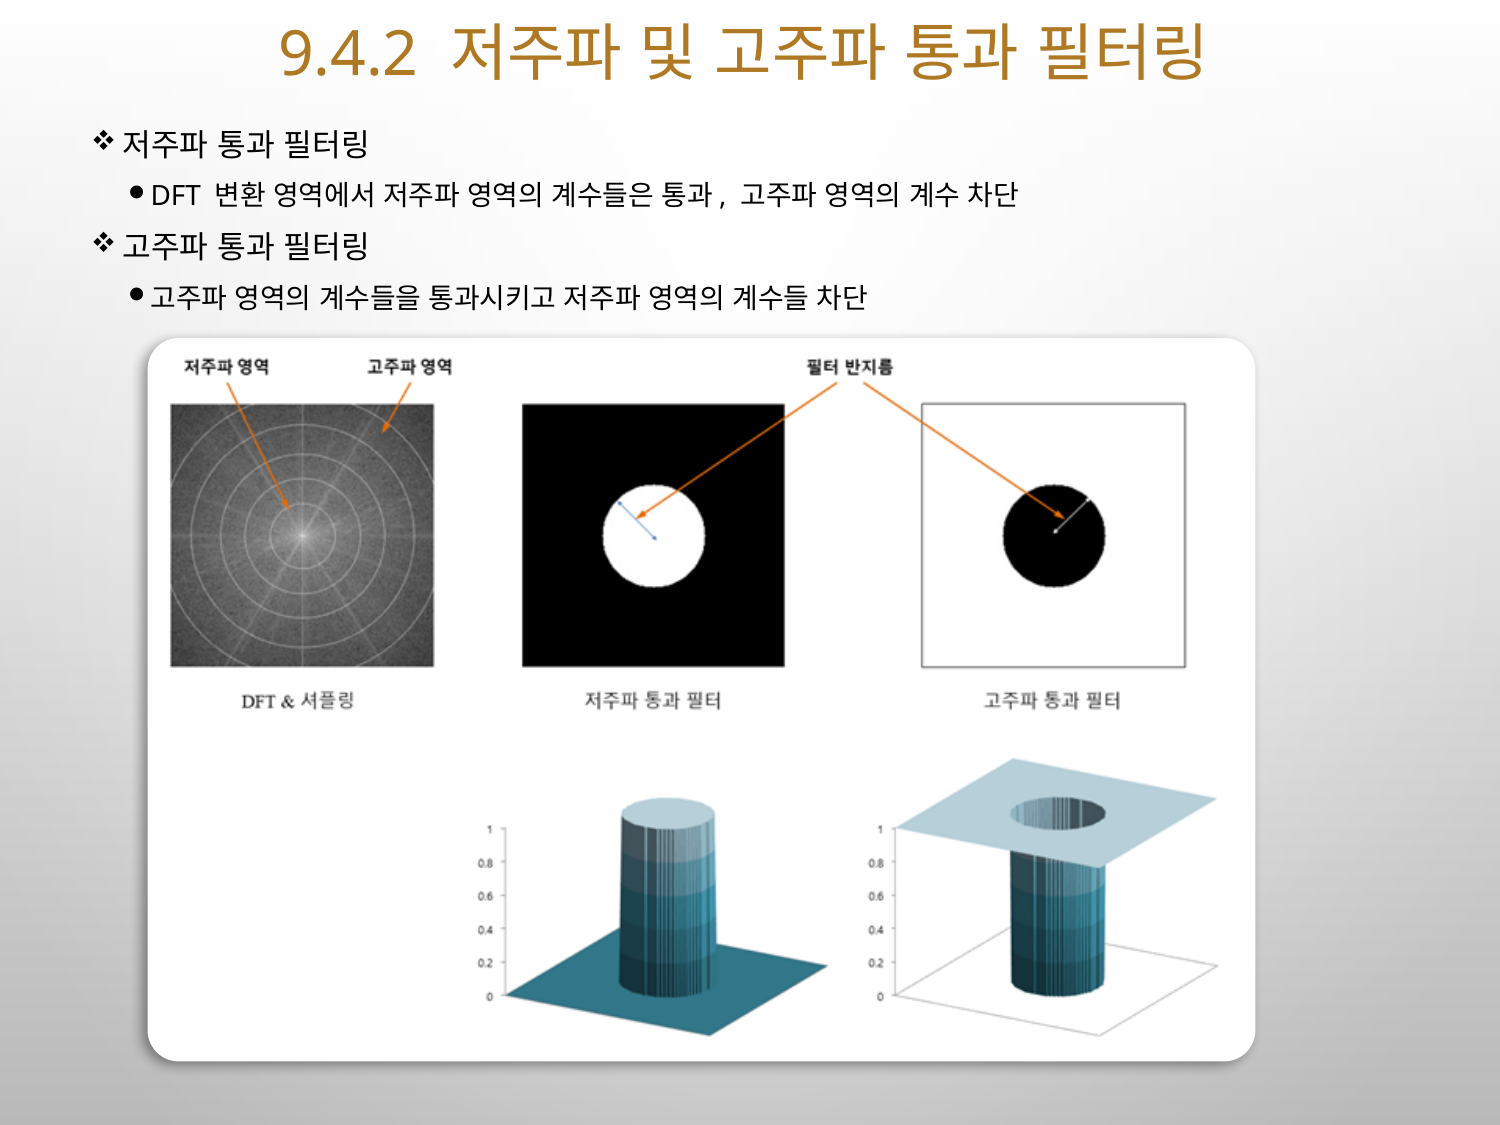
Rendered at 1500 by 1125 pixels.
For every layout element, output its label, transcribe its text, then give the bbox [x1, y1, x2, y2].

list 저주파 통과 필터링 DFT 변환 영역에서 저주파 영역의 계수들은 통과, 고주파 영역의 계수 차단 고주파 통과 필터링 고주파 영역의 계수들을 통과시키고 저주파 영역의 계수들 차단 [34, 110, 1454, 1118]
title 9.4.2 저주파 및 고주파 통과 필터링 [34, 6, 1454, 104]
picture [0, 0, 1500, 1125]
